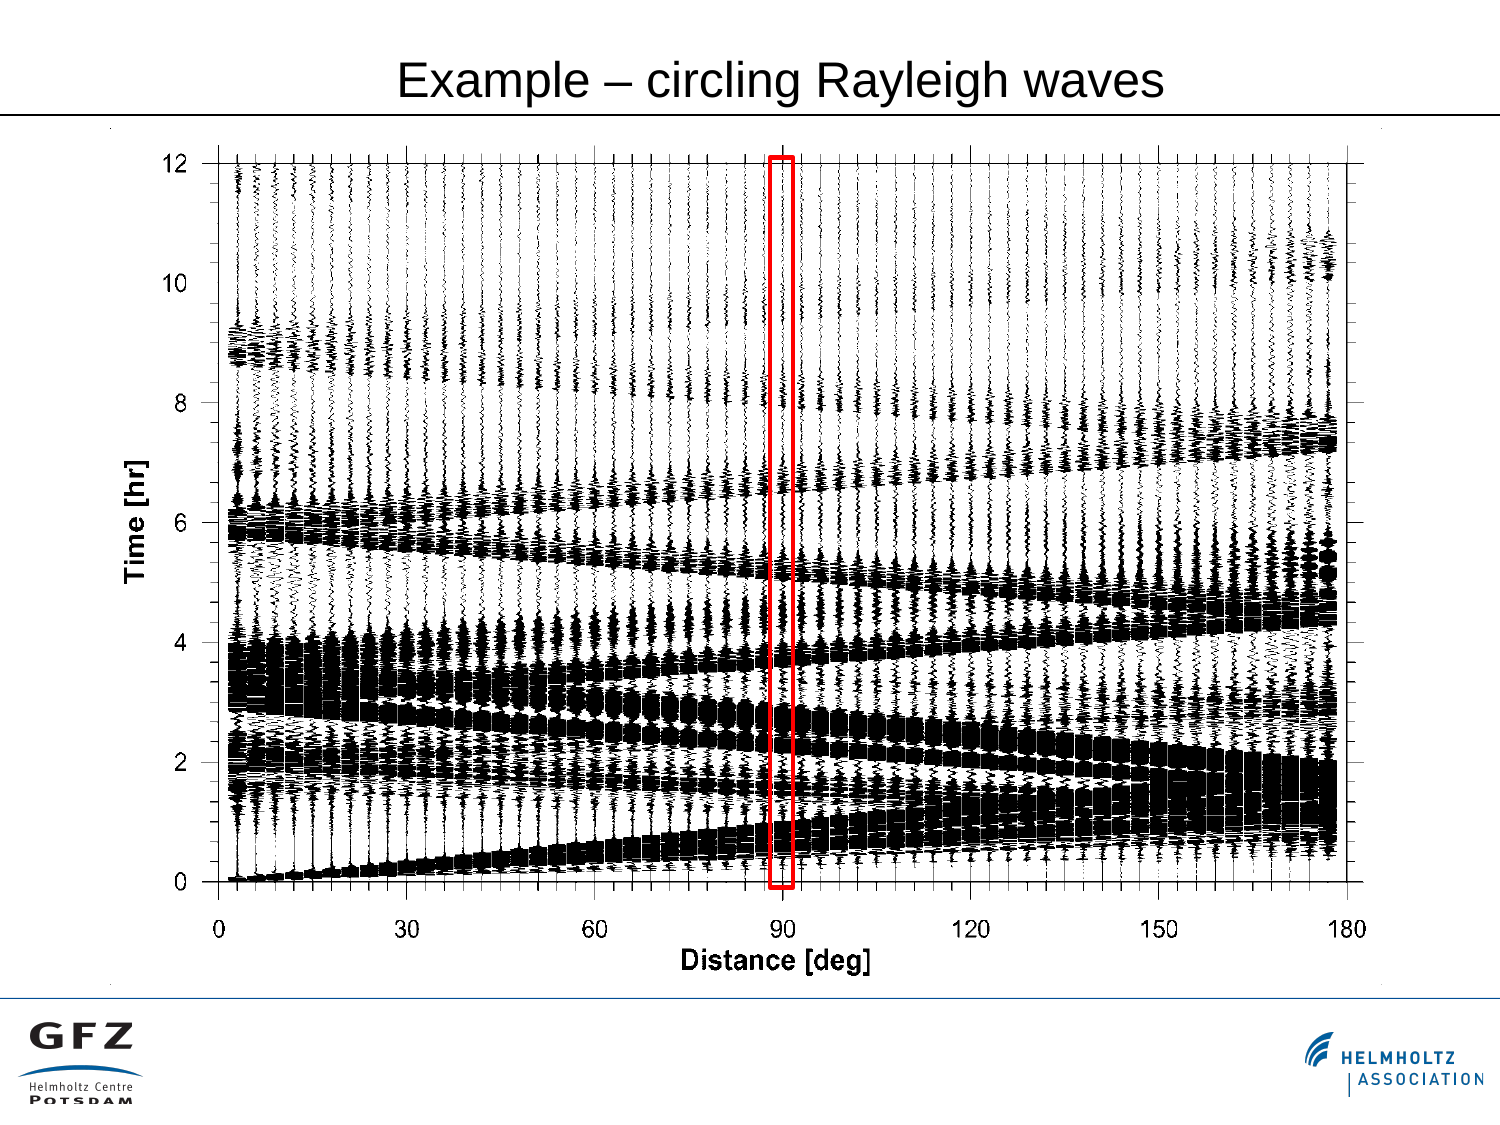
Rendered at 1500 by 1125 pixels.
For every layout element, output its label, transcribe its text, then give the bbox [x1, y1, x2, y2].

text_box Example – circling Rayleigh waves [0, 39, 1500, 114]
picture [110, 128, 1382, 986]
